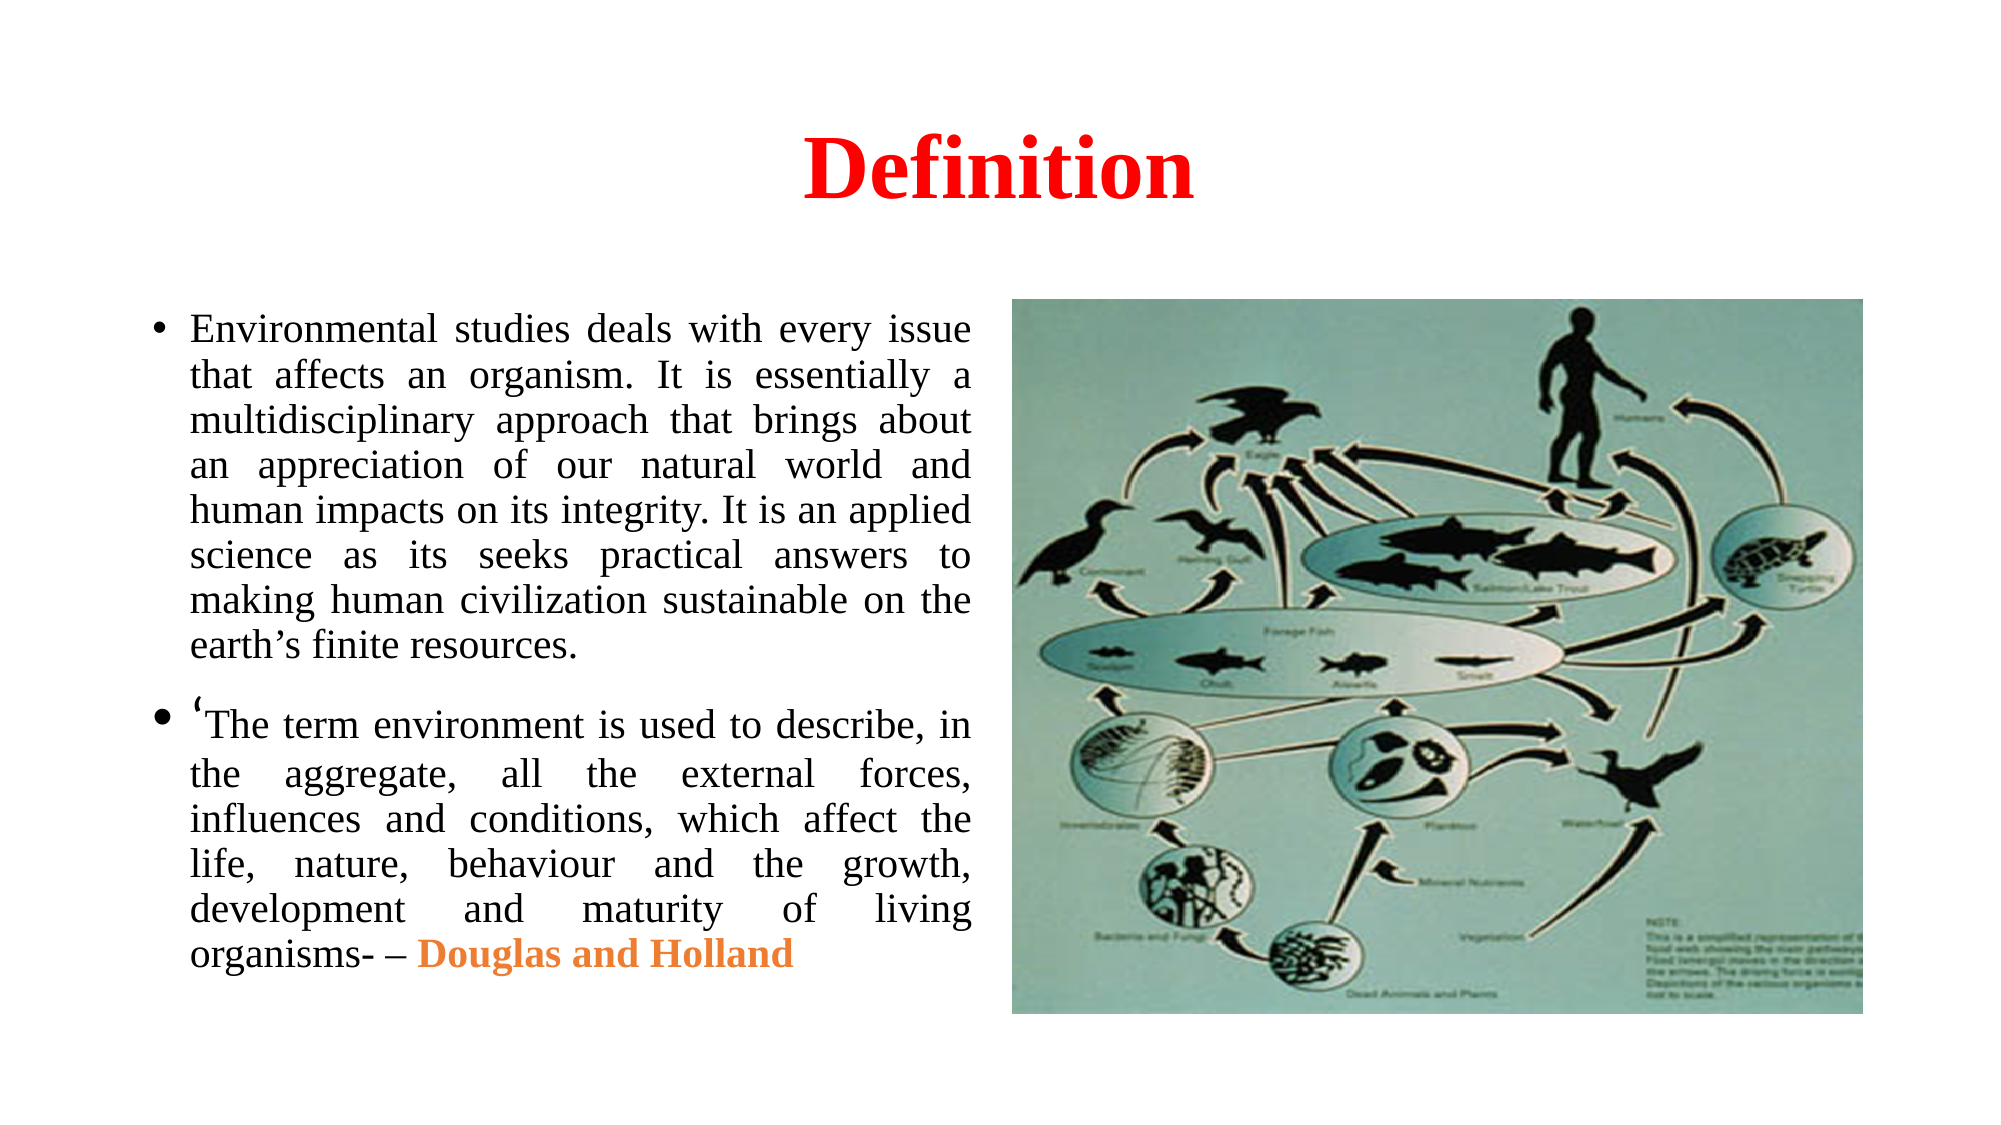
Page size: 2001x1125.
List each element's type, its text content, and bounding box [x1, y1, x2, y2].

picture [1012, 299, 1863, 1014]
title Definition [137, 59, 1863, 278]
list Environmental studies deals with every issue that affects an organism. It is essentially a multidisciplinary approach that brings about an appreciation of our natural world and human impacts on its integrity. It is an applied science as its seeks practical answers to making human civilization sustainable on the earth’s finite resources. ‘The term environment is used to describe, in the aggregate, all the external forces, influences and conditions, which affect the life, nature, behaviour and the growth, development and maturity of living organisms- – Douglas and Holland [137, 299, 988, 1014]
